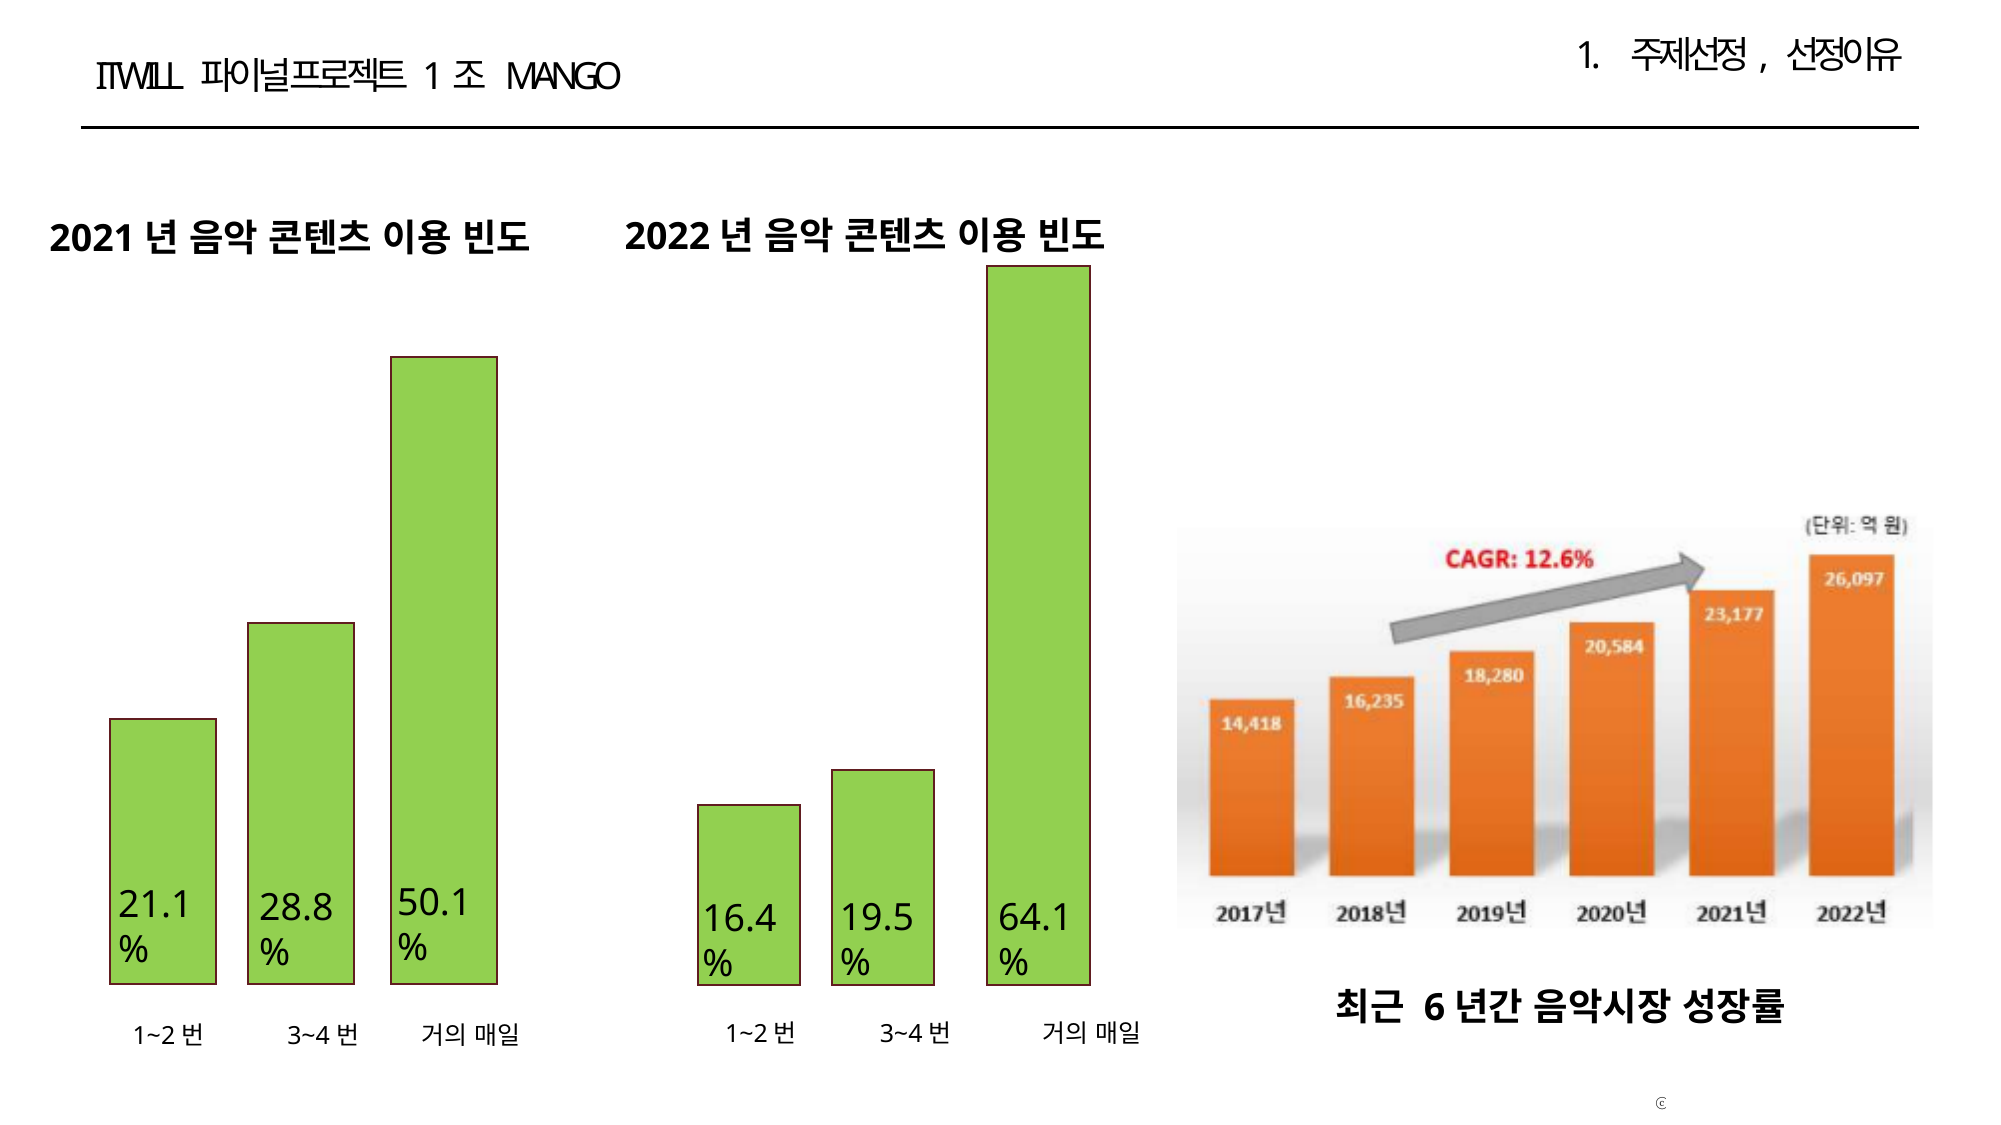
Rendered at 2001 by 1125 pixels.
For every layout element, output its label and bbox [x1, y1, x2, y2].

text_box [34, 205, 1940, 1058]
text_box [80, 23, 1938, 128]
text_box [1666, 969, 1994, 1121]
